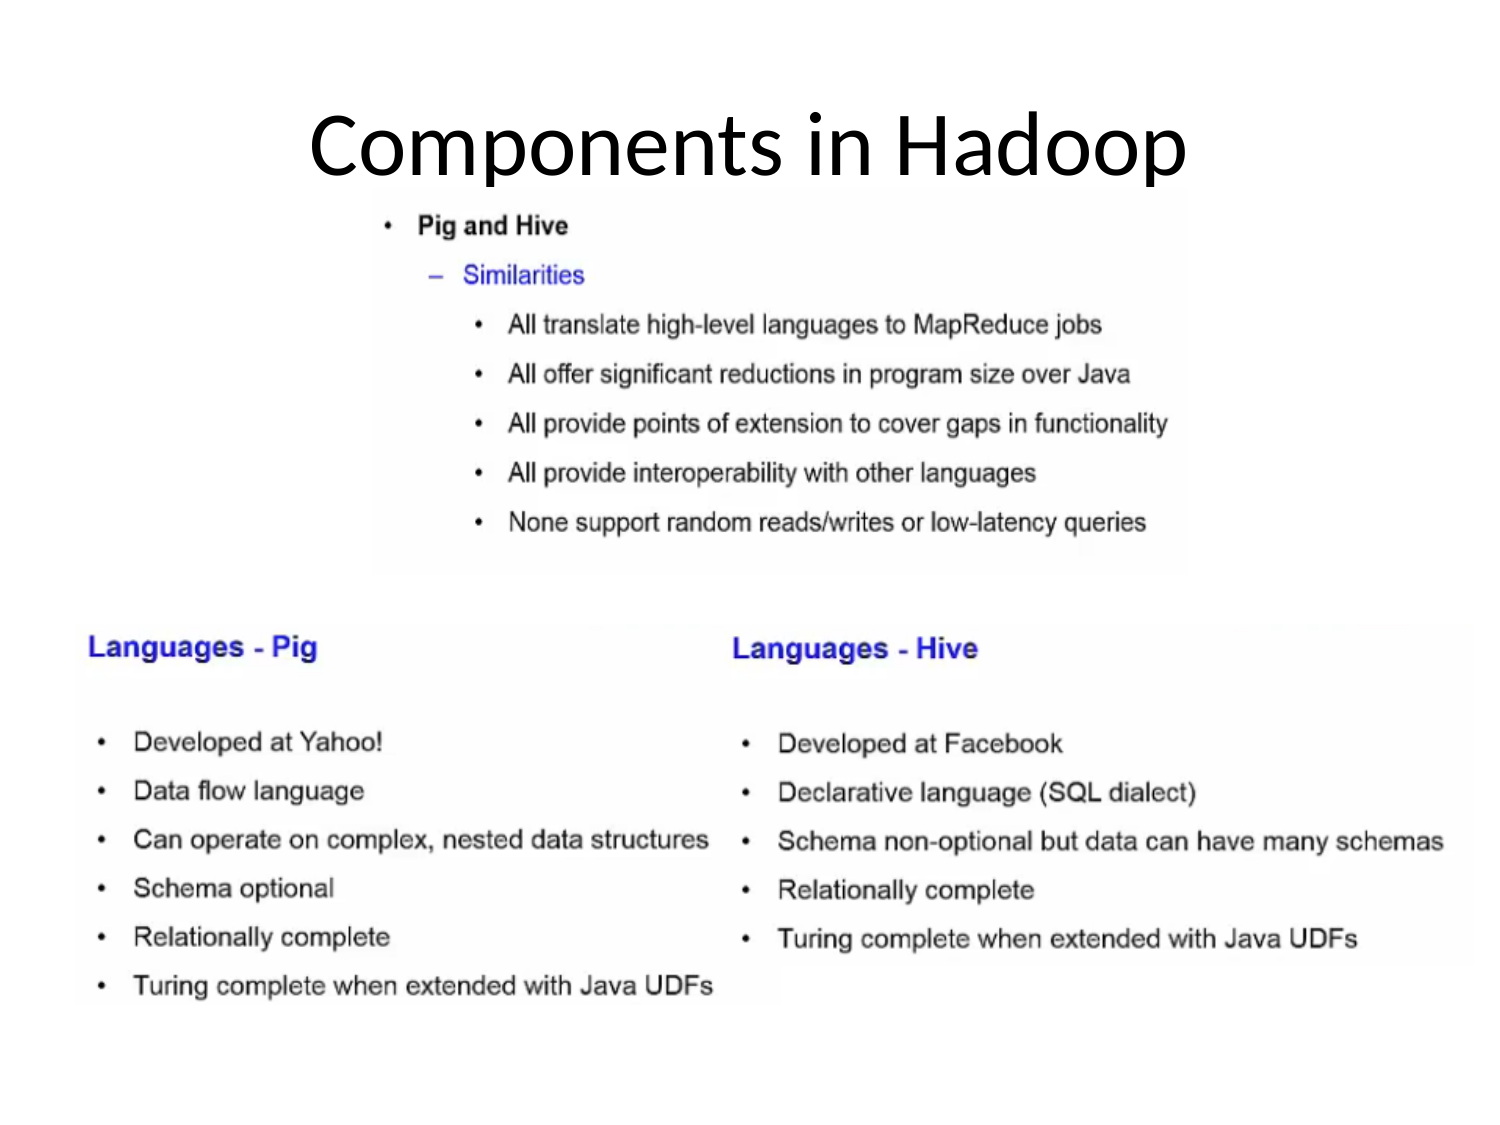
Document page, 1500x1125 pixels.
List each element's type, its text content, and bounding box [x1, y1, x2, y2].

picture [75, 624, 1474, 1005]
title Components in Hadoop [75, 45, 1425, 233]
picture [372, 187, 1188, 576]
